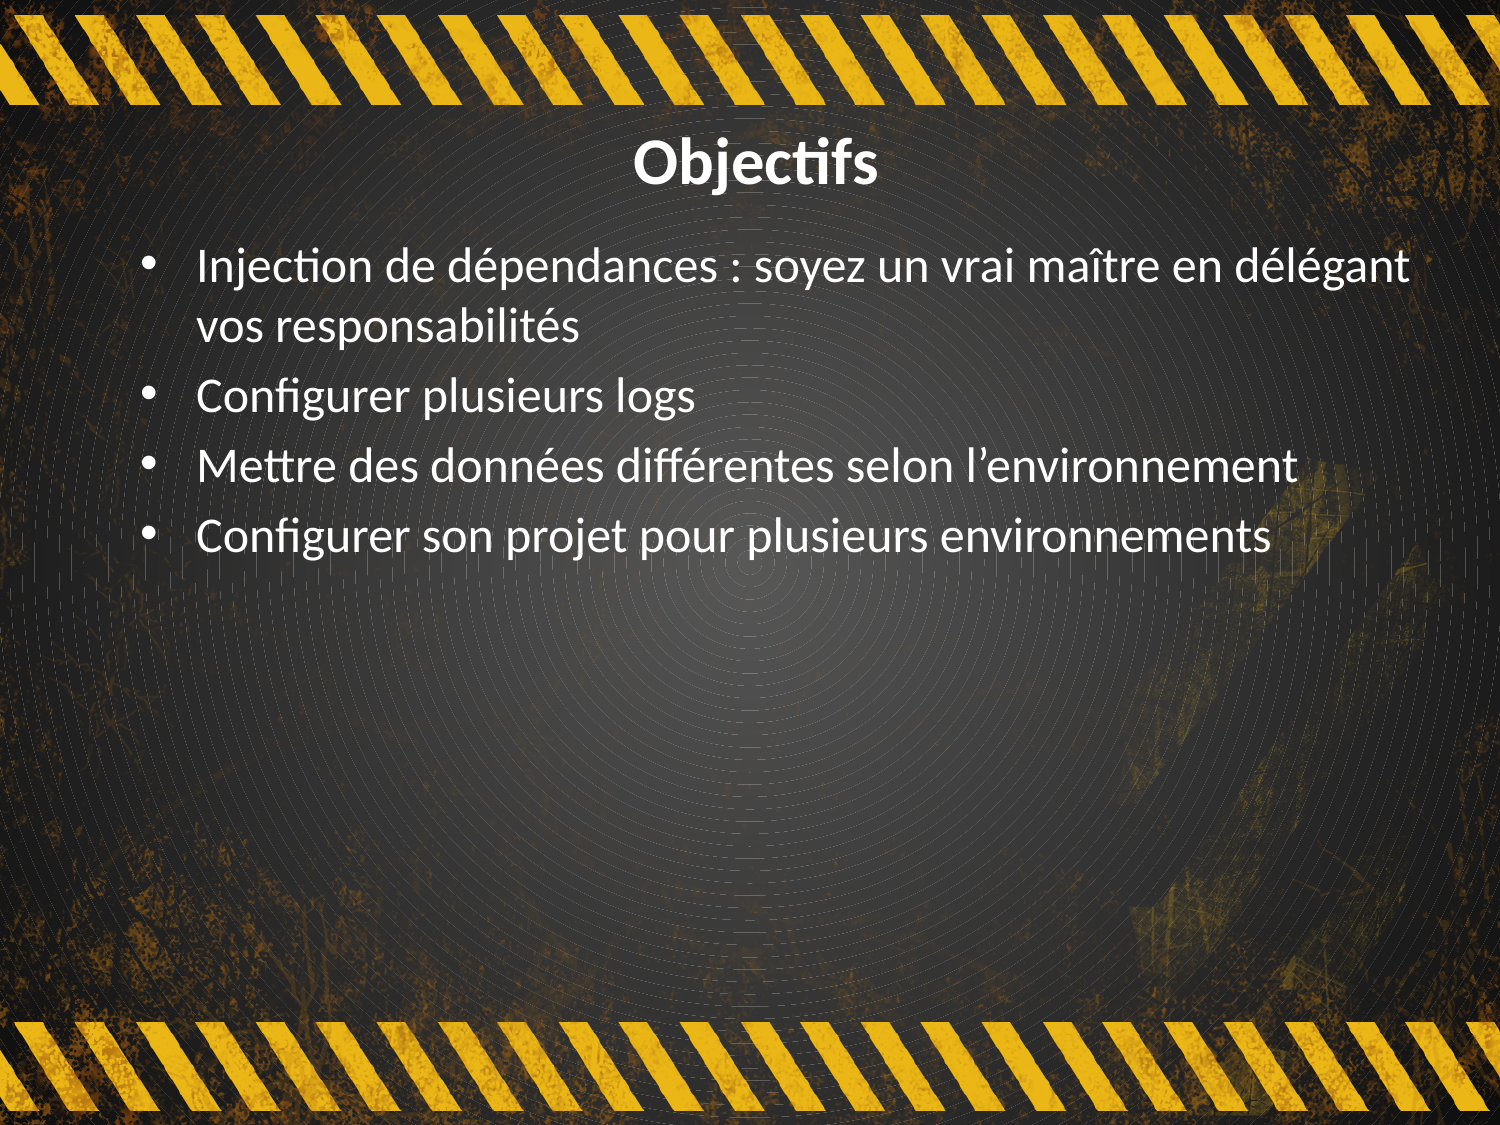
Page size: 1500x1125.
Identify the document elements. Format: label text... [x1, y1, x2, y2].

picture [0, 0, 1500, 1125]
title Objectifs [12, 37, 1500, 279]
subtitle Injection de dépendances : soyez un vrai maître en délégant vos responsabilités Configurer plusieurs logs Mettre des données différentes selon l’environnement Configurer son projet pour plusieurs environnements [125, 224, 1463, 950]
